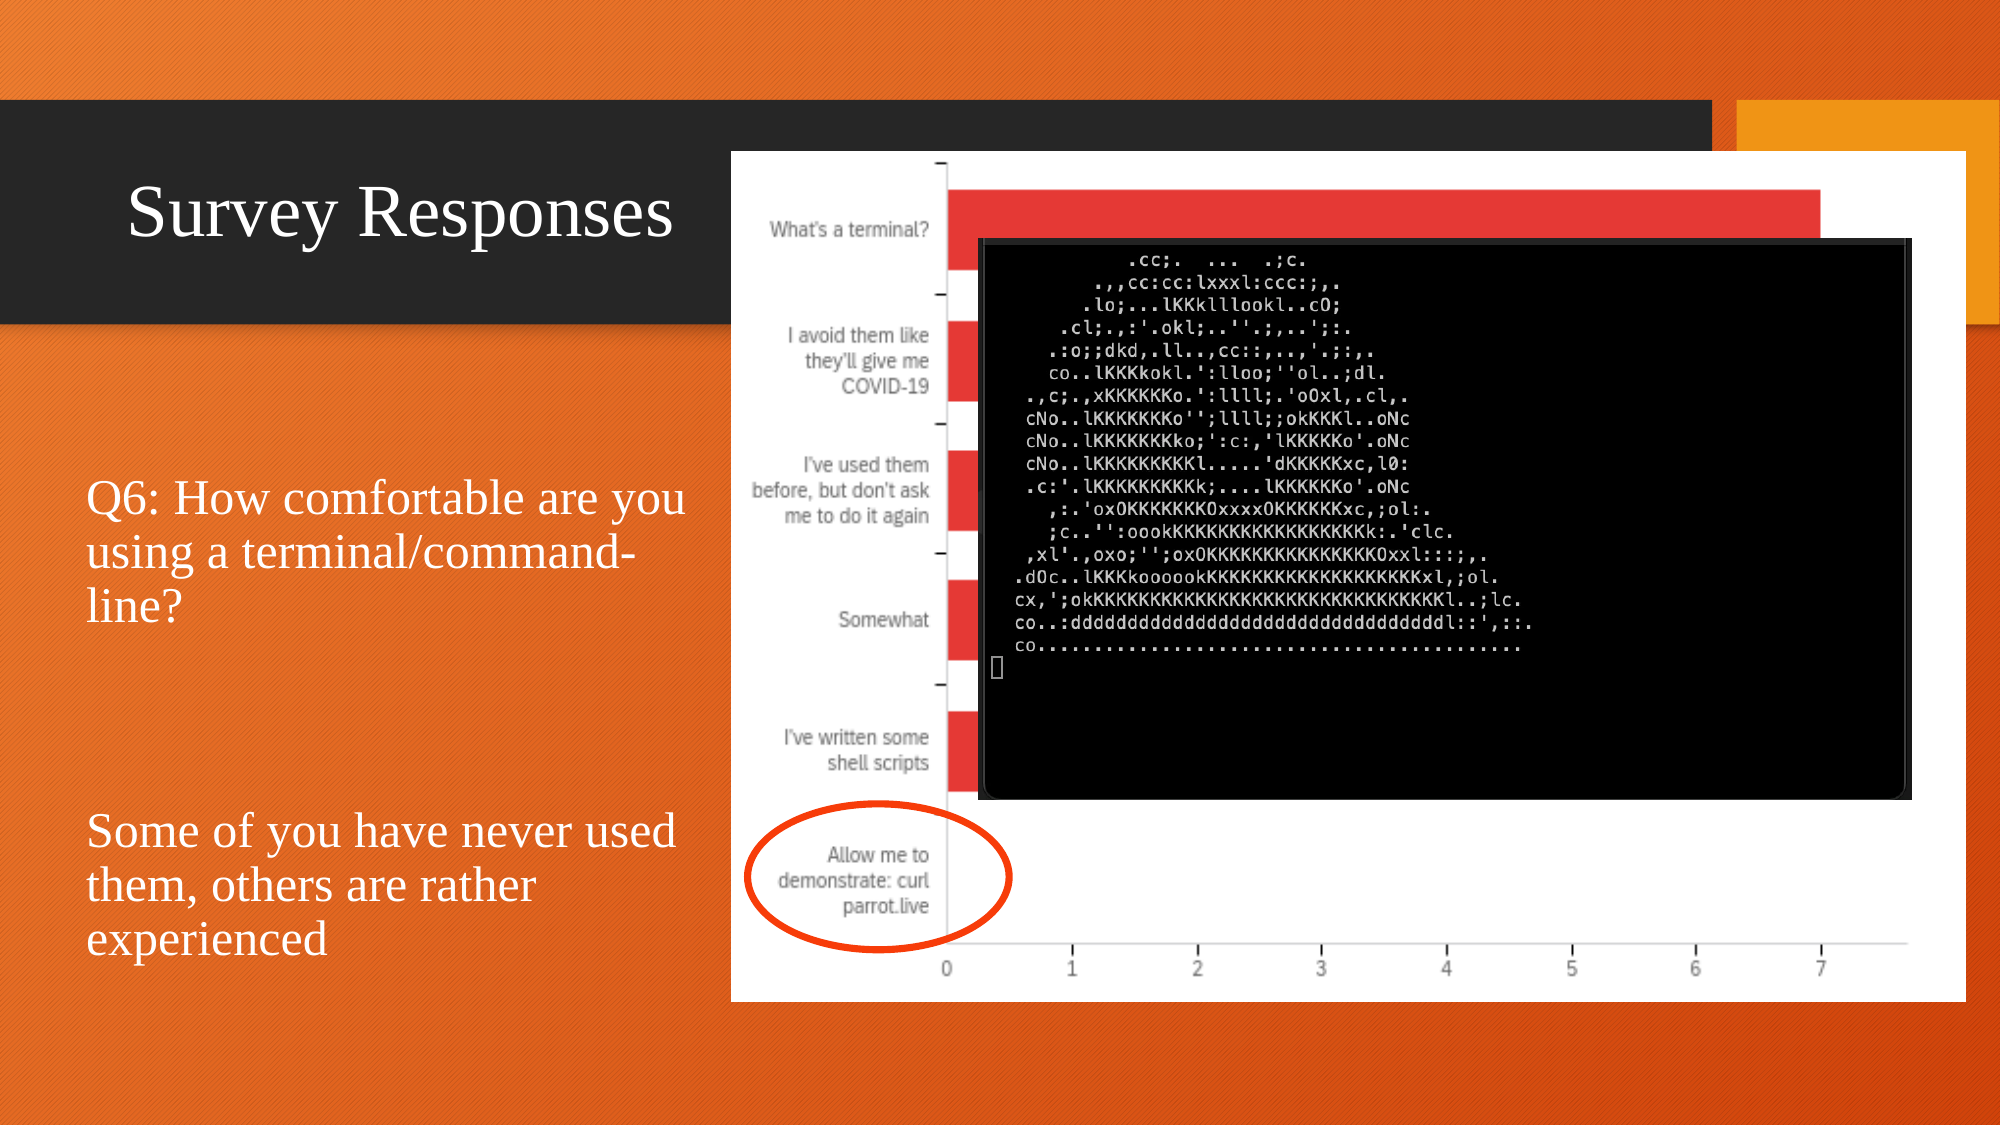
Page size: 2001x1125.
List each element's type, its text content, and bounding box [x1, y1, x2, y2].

picture [0, 150, 2000, 1002]
title Survey Responses [111, 123, 1689, 301]
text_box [976, 237, 1913, 801]
list Q6: How comfortable are you using a terminal/command-line? Some of you have never used them, others are rather experienced [71, 383, 732, 1057]
